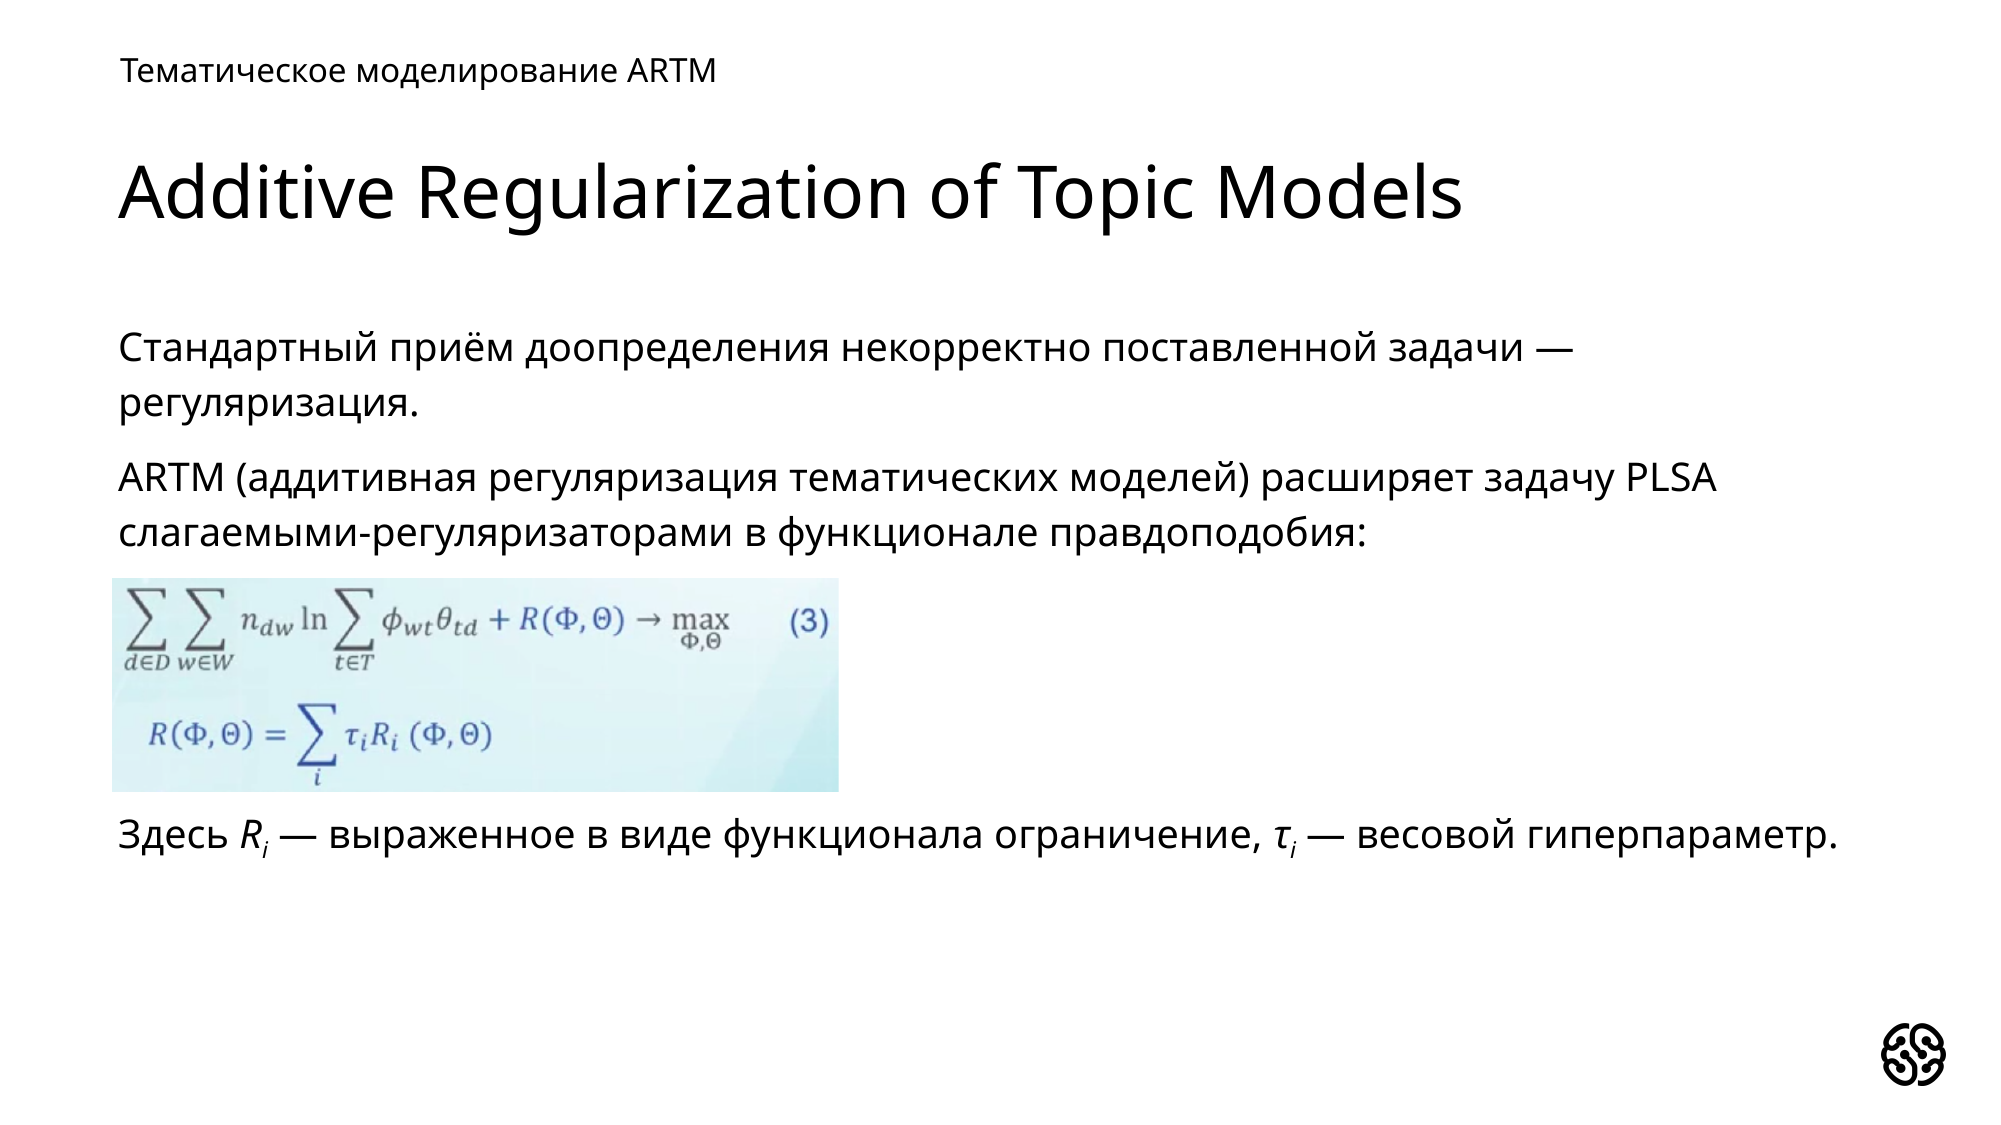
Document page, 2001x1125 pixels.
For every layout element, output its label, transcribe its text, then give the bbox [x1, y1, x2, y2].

picture [1881, 1023, 1946, 1086]
text_box Тематическое моделирование ARTM [118, 33, 1882, 112]
text_box Additive Regularization of Topic Models [118, 157, 1882, 315]
picture [111, 578, 839, 792]
text_box Стандартный приём доопределения некорректно поставленной задачи — регуляризация. ARTM (аддитивная регуляризация тематических моделей) расширяет задачу PLSA слагаемыми-регуляризаторами в функционале правдоподобия: Здесь Ri — выраженное в виде функционала ограничение, τi — весовой гиперпараметр. [118, 315, 1882, 968]
